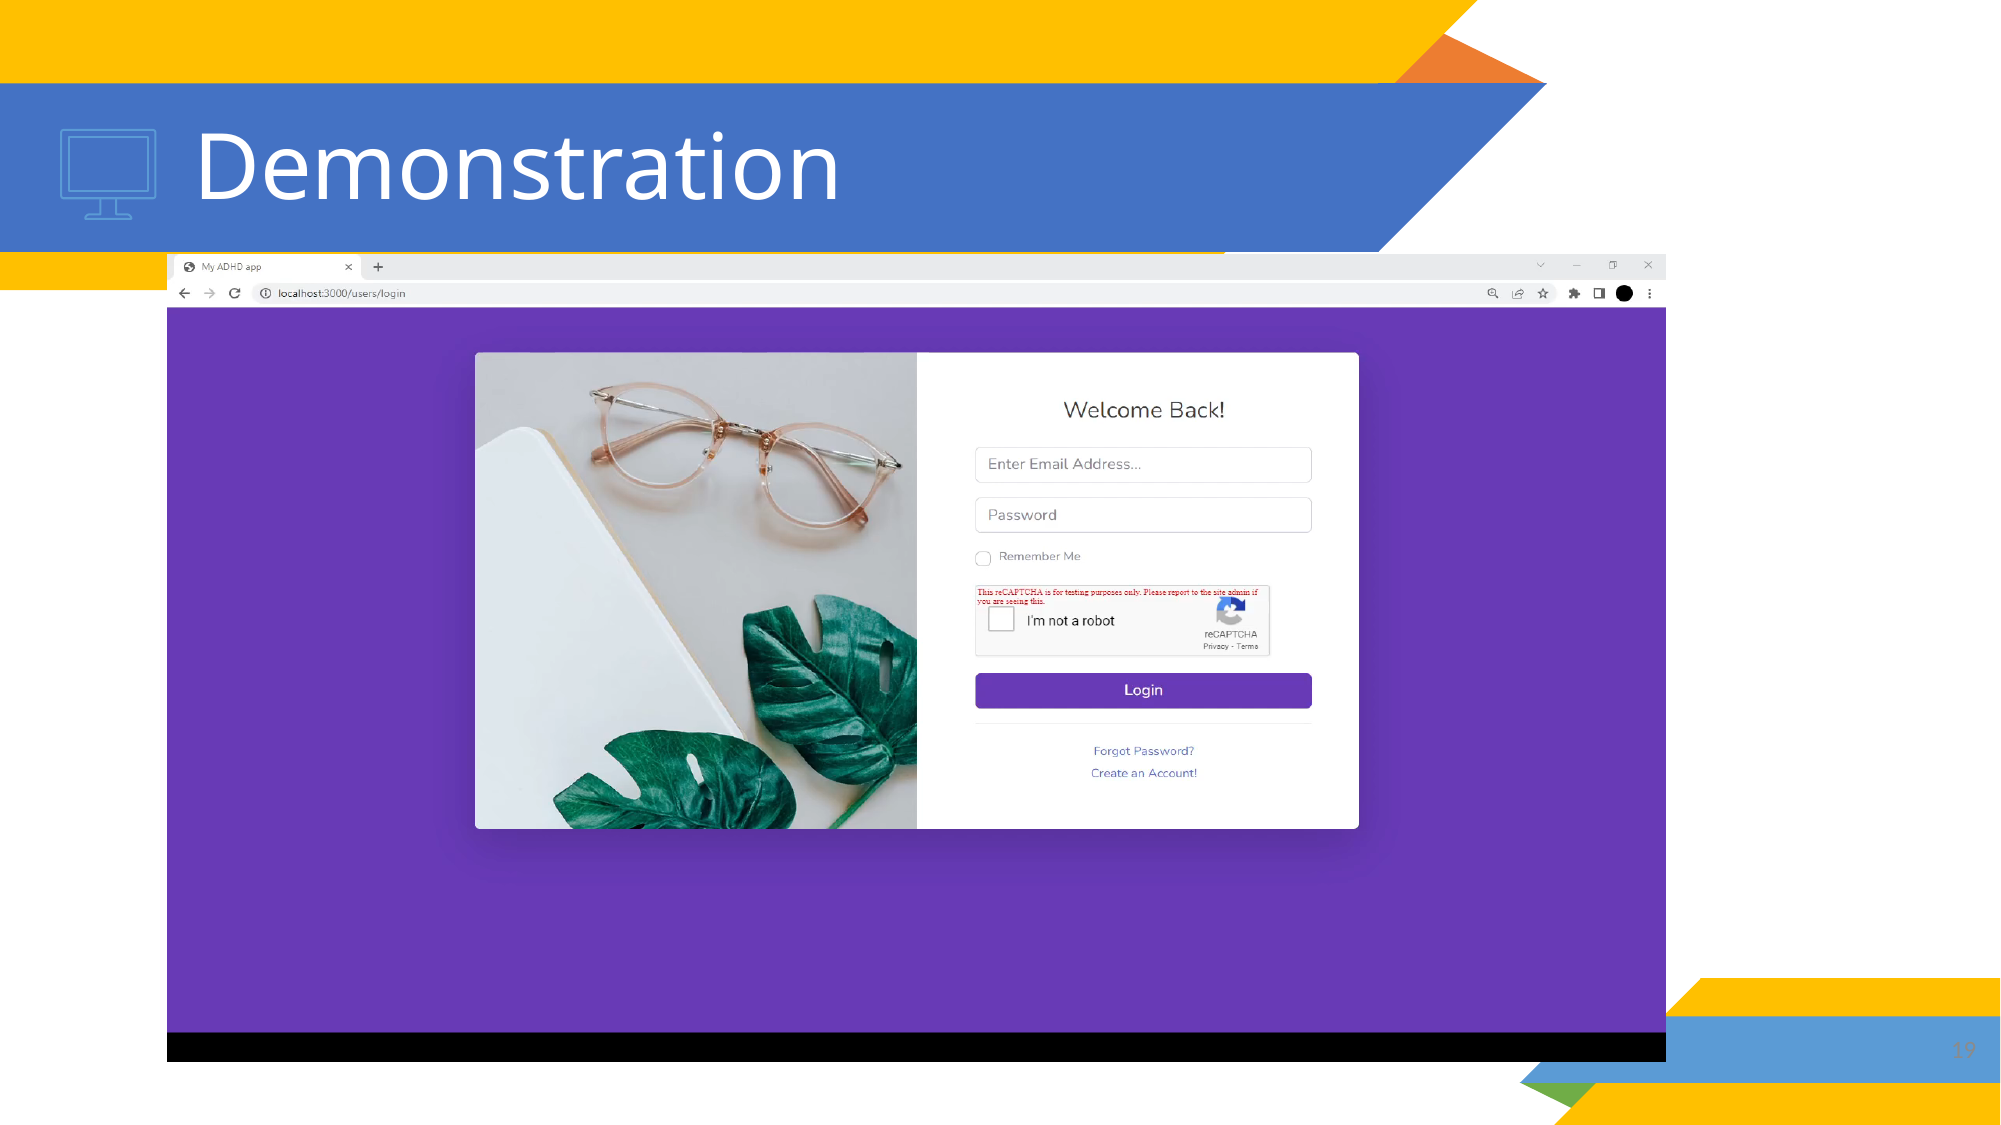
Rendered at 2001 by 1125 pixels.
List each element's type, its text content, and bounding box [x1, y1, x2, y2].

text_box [61, 130, 156, 219]
slide_number 19 [1666, 1014, 1992, 1084]
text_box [167, 253, 1667, 1062]
title Demonstration [178, 85, 1380, 253]
